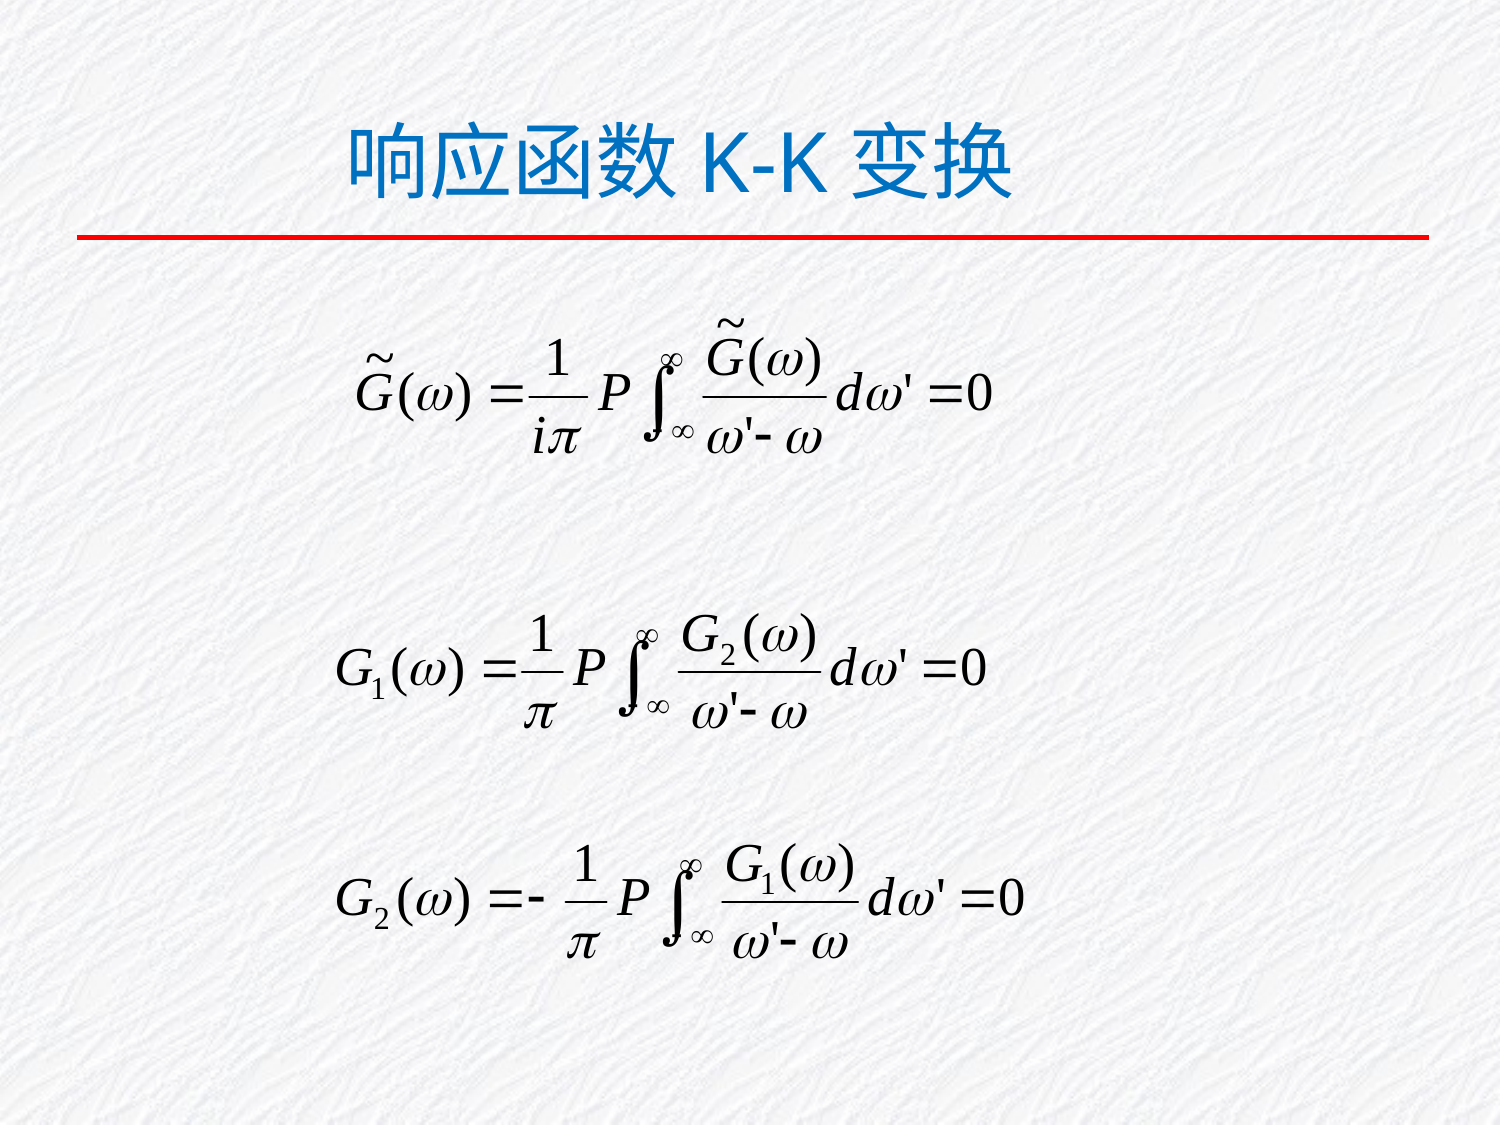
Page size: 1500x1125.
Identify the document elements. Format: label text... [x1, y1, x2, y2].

picture [0, 0, 1500, 1125]
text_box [348, 314, 1003, 466]
text_box 响应函数K-K变换 [331, 101, 1030, 217]
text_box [327, 597, 1037, 973]
